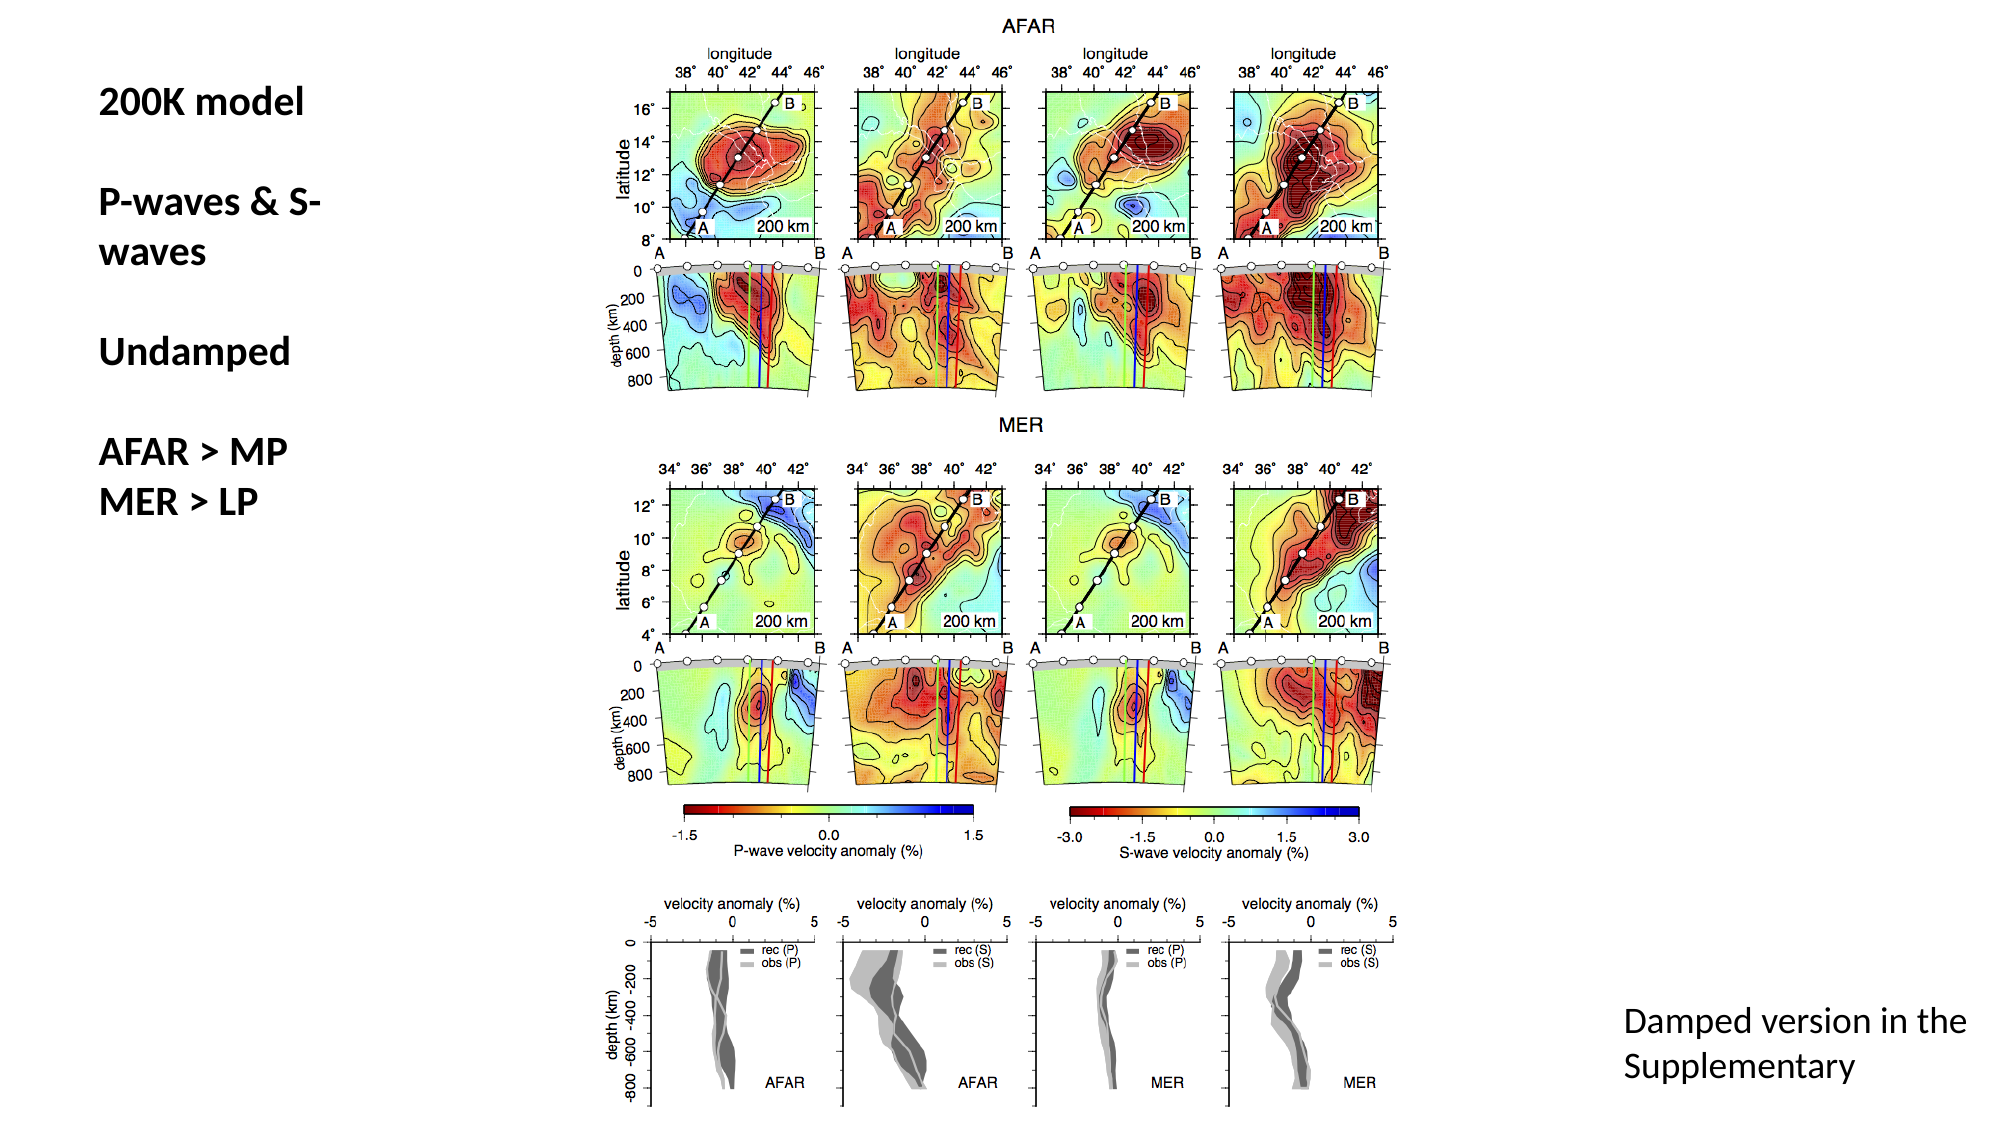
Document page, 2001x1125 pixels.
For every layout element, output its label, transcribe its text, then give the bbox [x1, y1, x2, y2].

text_box 200K model P-waves & S-waves Undamped AFAR > MP MER > LP [83, 66, 435, 531]
picture [602, 0, 1398, 1125]
text_box Damped version in the Supplementary [1609, 988, 2000, 1094]
